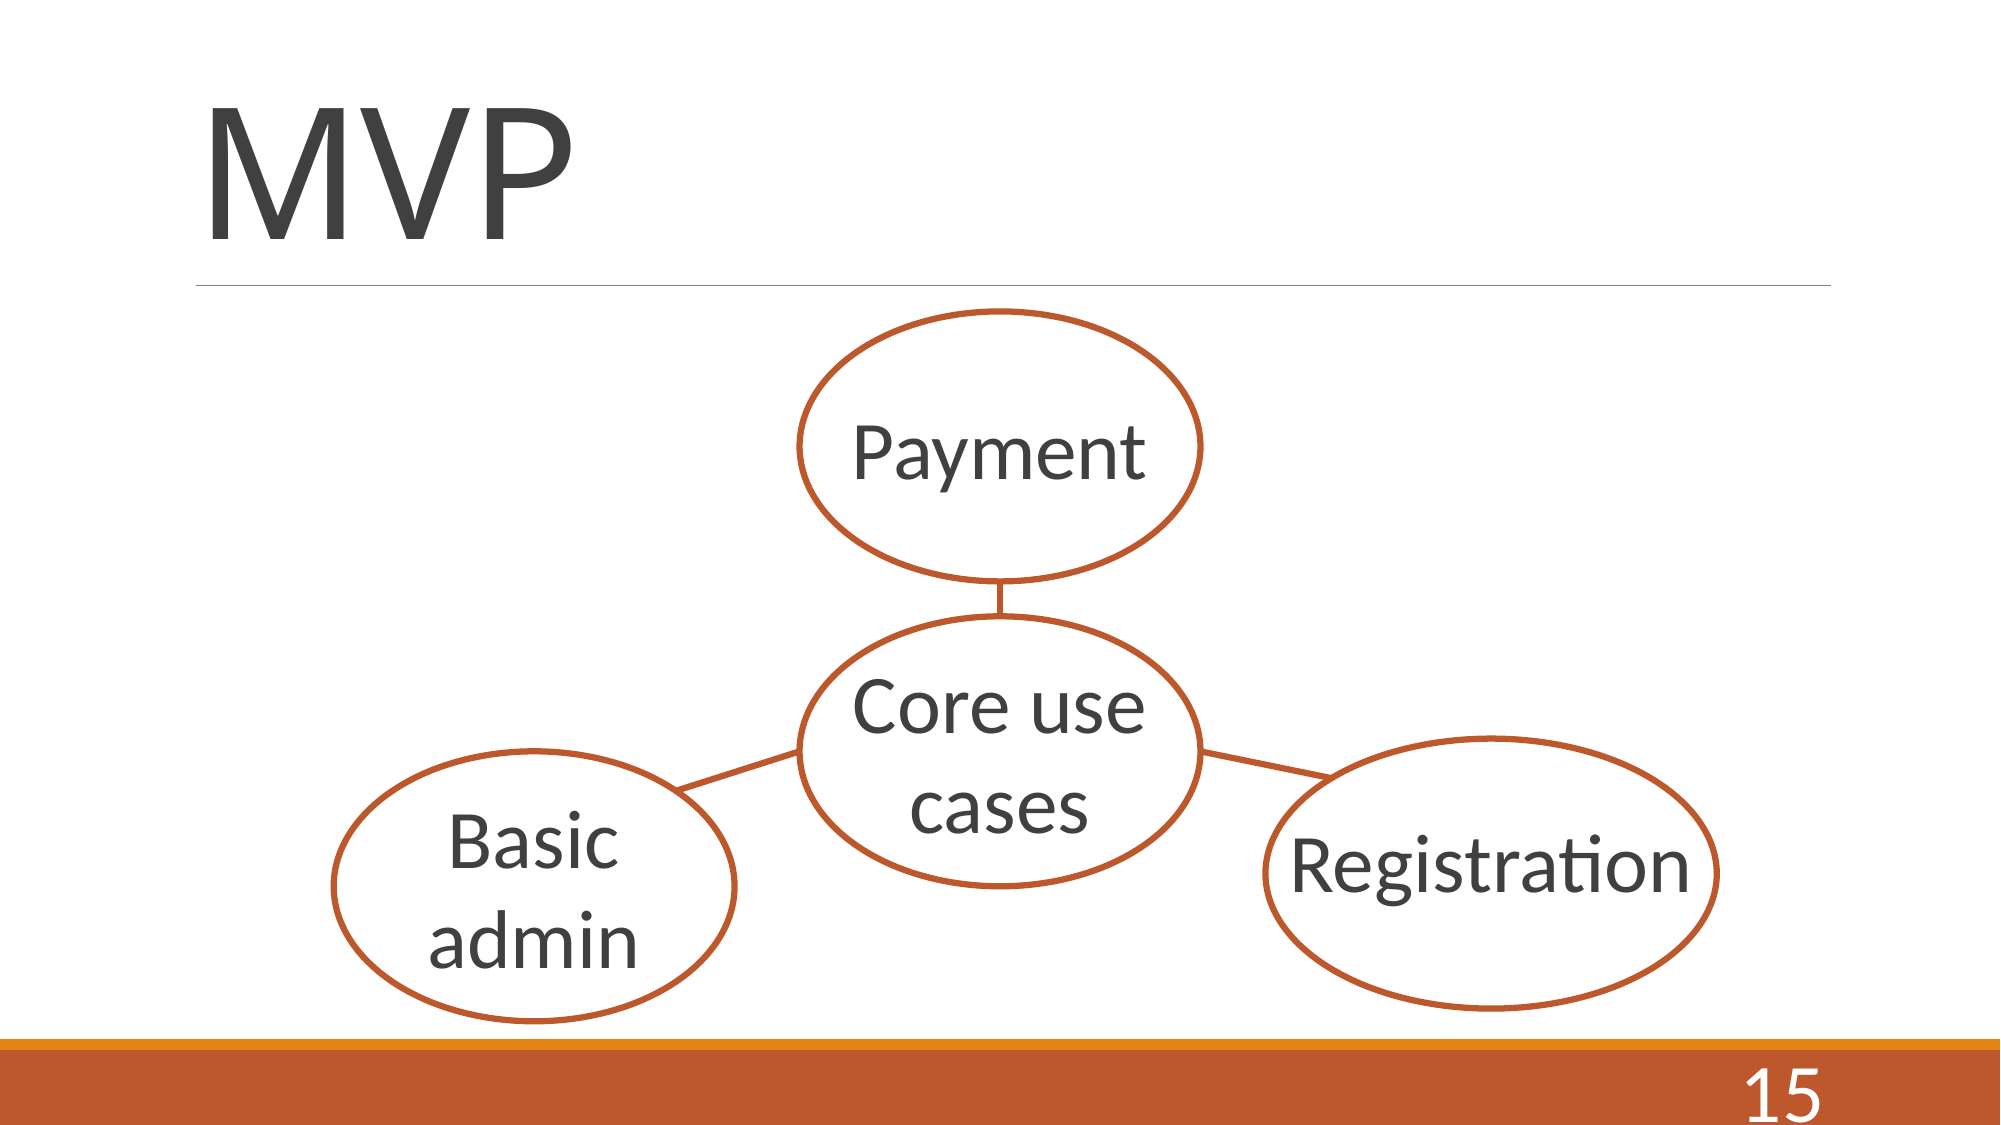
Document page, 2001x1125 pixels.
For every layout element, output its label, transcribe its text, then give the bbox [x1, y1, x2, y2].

text_box [413, 750, 655, 777]
text_box [798, 698, 814, 805]
text_box [874, 858, 1126, 888]
text_box [1186, 698, 1202, 805]
text_box Registration [1268, 801, 1714, 917]
text_box [332, 835, 347, 938]
text_box [1298, 737, 1684, 801]
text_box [1199, 750, 1332, 779]
text_box [817, 504, 1183, 583]
text_box [1714, 847, 1719, 900]
text_box [798, 393, 814, 500]
text_box Basic admin [347, 777, 720, 993]
text_box Payment [814, 388, 1186, 504]
title MVP [180, 47, 1830, 285]
text_box [879, 615, 1121, 642]
text_box [720, 833, 736, 940]
text_box [1186, 393, 1202, 500]
text_box [1264, 848, 1268, 899]
text_box [408, 993, 660, 1023]
text_box [817, 310, 1183, 388]
text_box Core use cases [814, 642, 1186, 858]
text_box [1275, 917, 1707, 1010]
slide_number 15 [1624, 1059, 1840, 1120]
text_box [675, 750, 801, 792]
